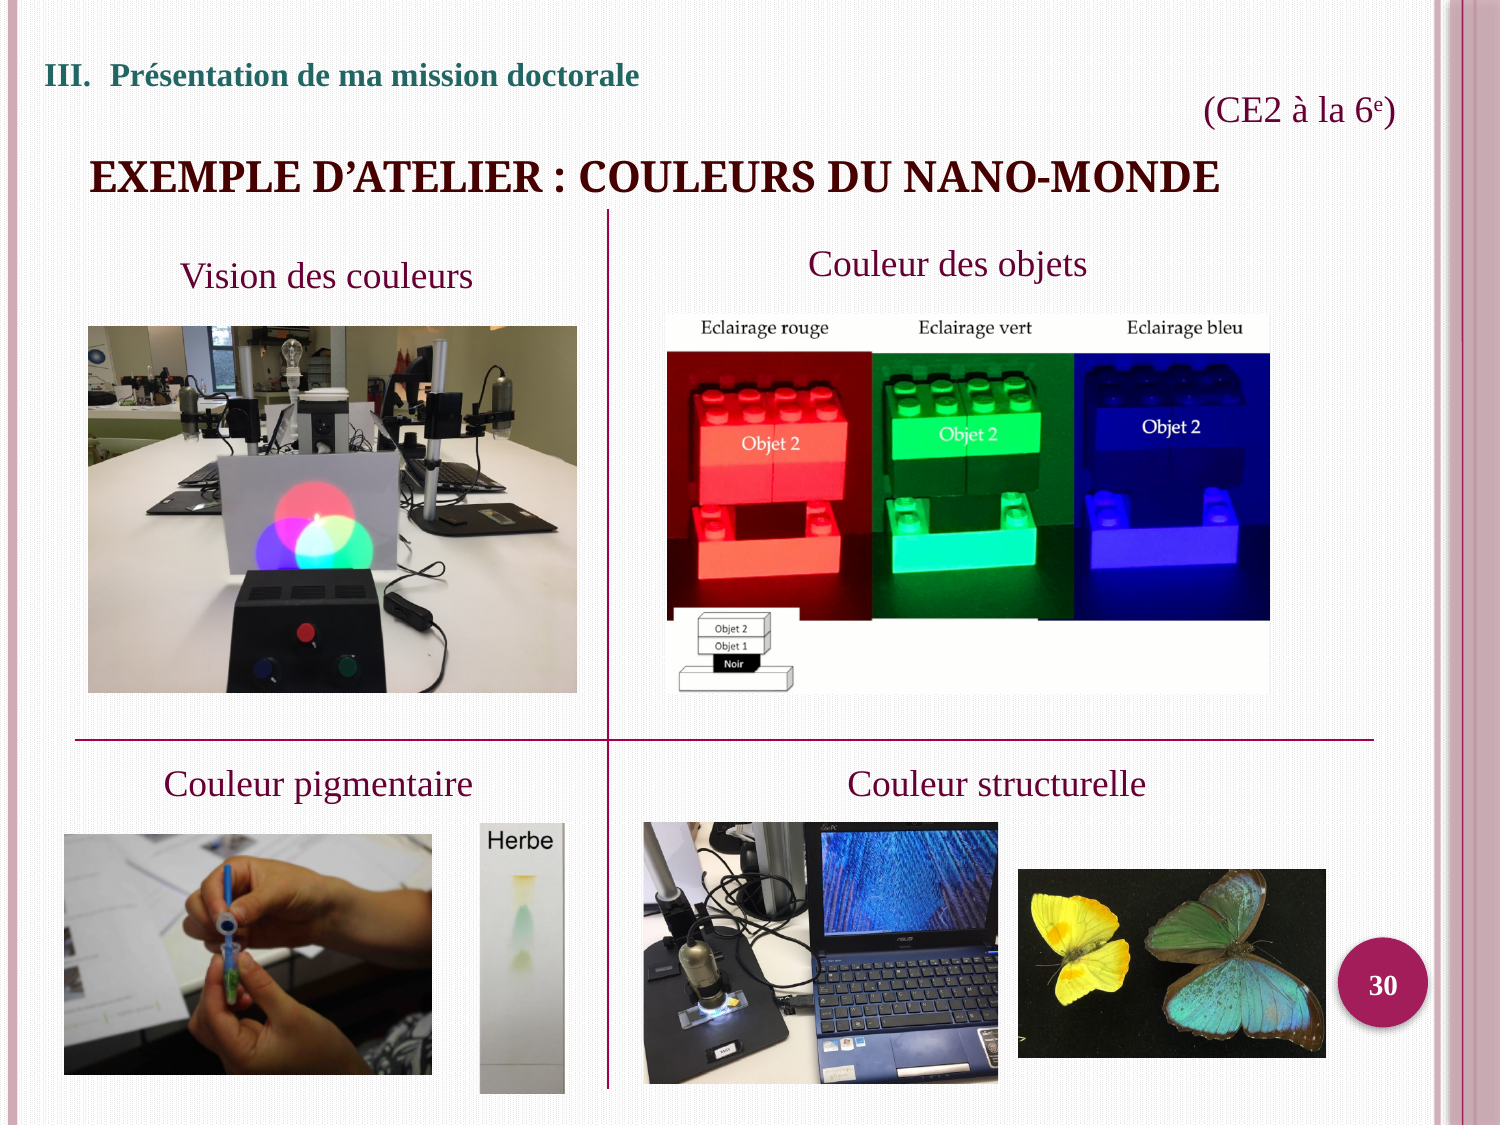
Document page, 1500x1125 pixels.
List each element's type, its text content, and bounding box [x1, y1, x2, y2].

picture [1017, 869, 1327, 1058]
text_box Couleur des objets [793, 231, 1103, 292]
picture [643, 821, 999, 1085]
picture [477, 823, 570, 1095]
picture [64, 833, 433, 1076]
text_box Vision des couleurs [164, 243, 489, 304]
footer Présentation de ma mission doctorale [29, 42, 845, 103]
text_box Couleur pigmentaire [148, 751, 489, 812]
slide_number 30 [1333, 940, 1434, 1027]
text_box (CE2 à la 6e) [1188, 78, 1412, 138]
picture [87, 325, 578, 693]
text_box Couleur structurelle [832, 751, 1162, 812]
picture [666, 313, 1271, 694]
title Exemple d’atelier : couleurs du nano-monde [75, 101, 1300, 209]
